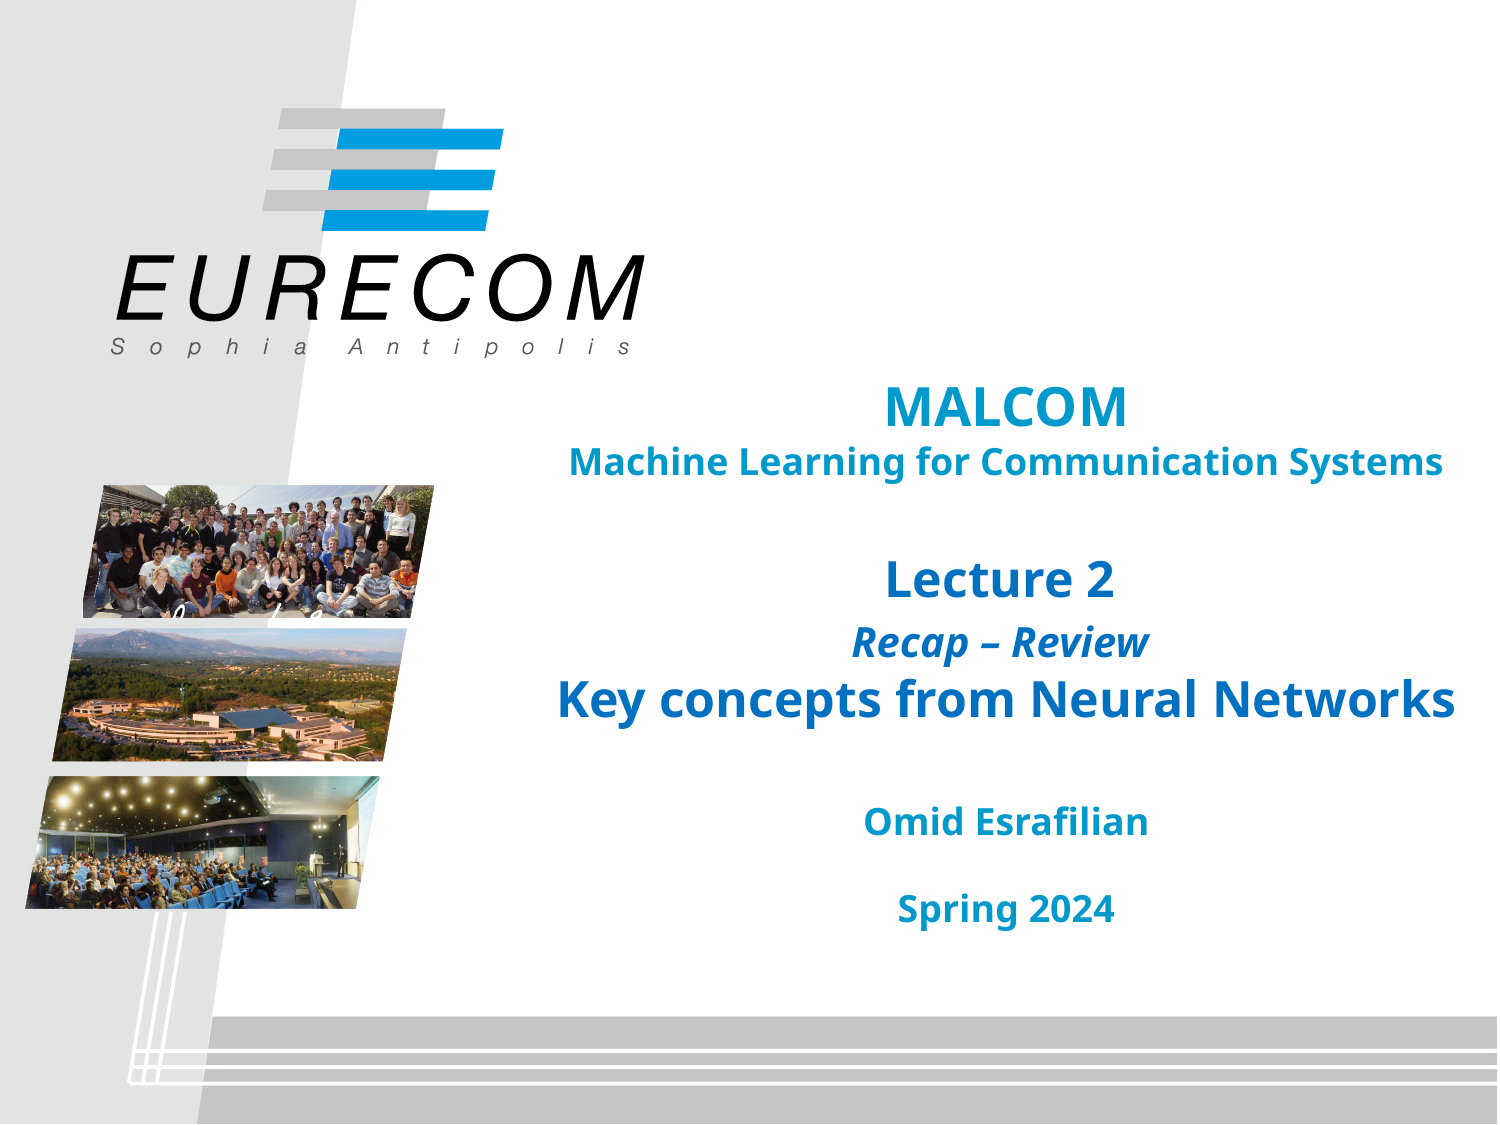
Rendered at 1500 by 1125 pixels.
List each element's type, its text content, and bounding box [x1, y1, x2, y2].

picture [0, 0, 1500, 1125]
title MALCOM Machine Learning for Communication Systems Lecture 2 Recap – Review Key concepts from Neural Networks Omid Esrafilian Spring 2024 [507, 255, 1500, 988]
